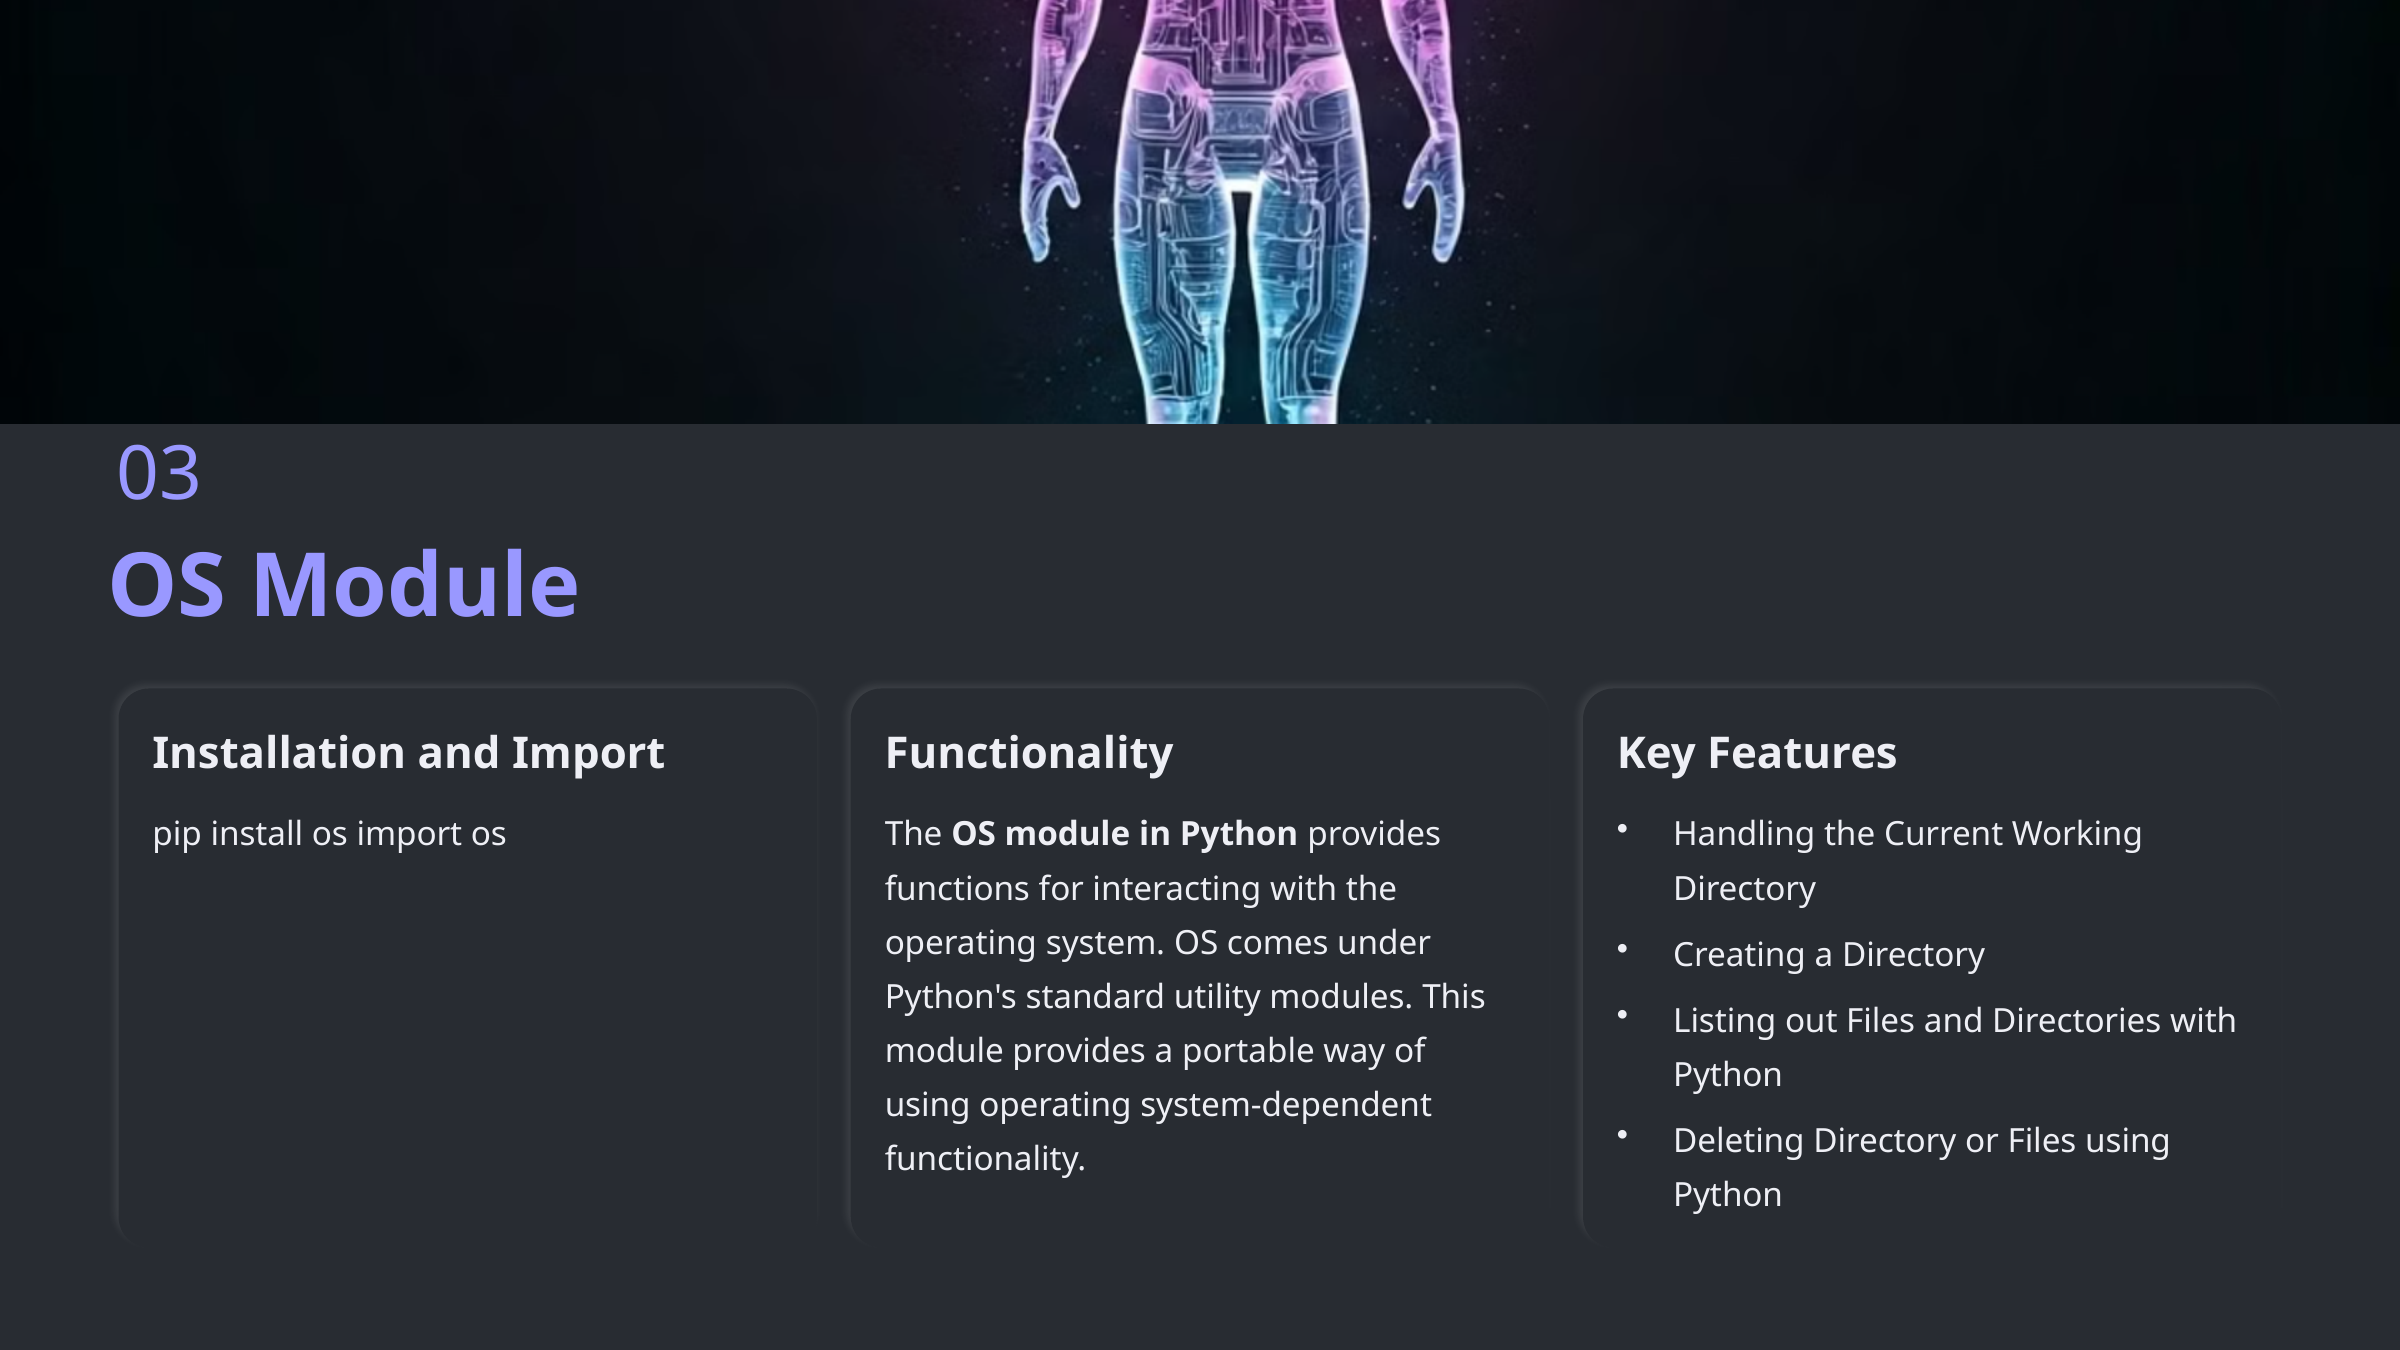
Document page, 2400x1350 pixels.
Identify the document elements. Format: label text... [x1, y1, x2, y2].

text_box Creating a Directory [1616, 918, 2248, 973]
text_box 03 [101, 424, 534, 522]
text_box The OS module in Python provides functions for interacting with the operating system. OS comes under Python's standard utility modules. This module provides a portable way of using operating system-dependent functionality. [884, 798, 1516, 1178]
text_box pip install os import os [152, 798, 784, 853]
text_box [850, 688, 1550, 1248]
text_box Listing out Files and Directories with Python [1616, 984, 2248, 1093]
text_box OS Module [107, 523, 999, 635]
text_box Deleting Directory or Files using Python [1616, 1104, 2248, 1214]
text_box [1583, 688, 2282, 1248]
picture [0, 0, 2400, 424]
text_box Key Features [1616, 722, 2063, 778]
text_box Handling the Current Working Directory [1616, 798, 2248, 907]
text_box Installation and Import [152, 722, 599, 778]
text_box Functionality [884, 722, 1331, 778]
text_box [118, 688, 817, 1248]
